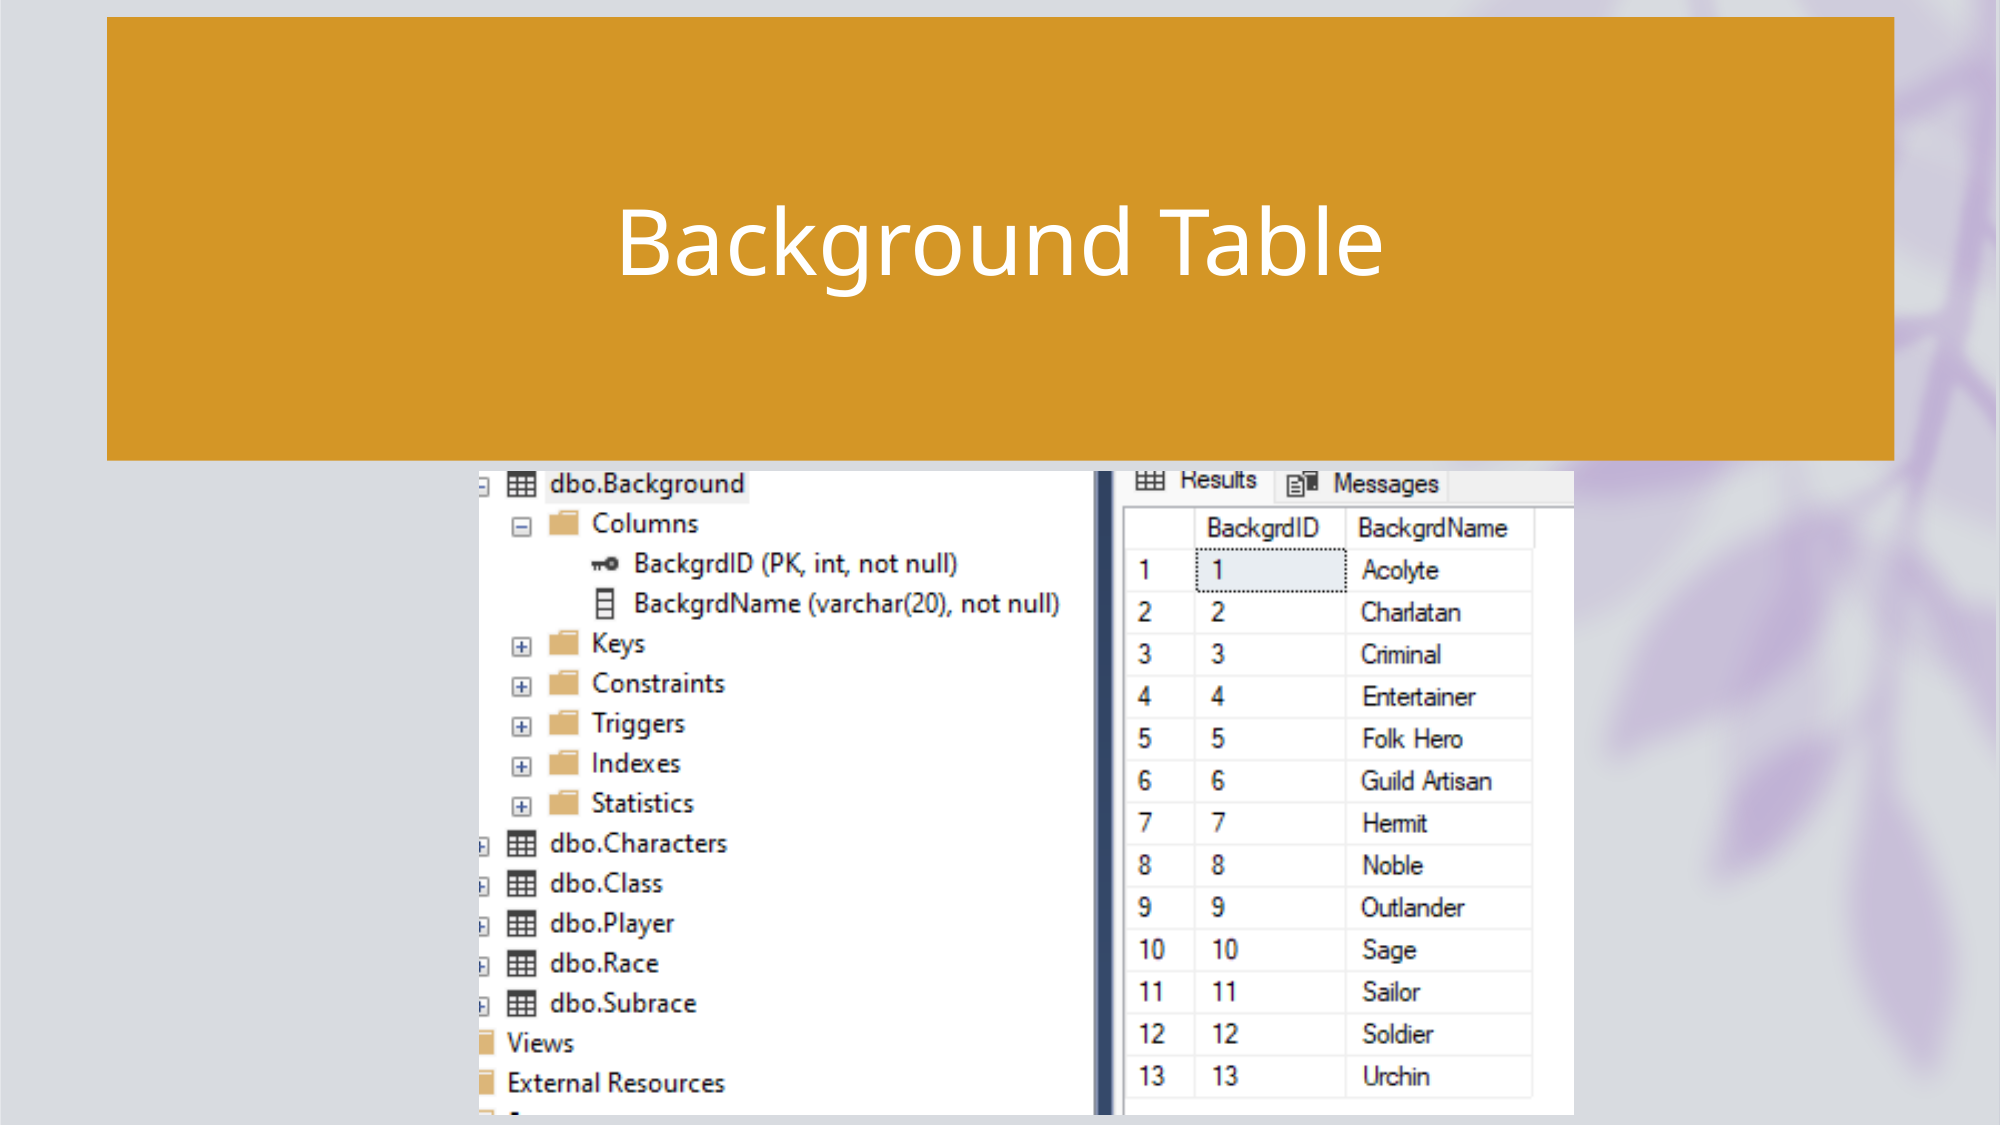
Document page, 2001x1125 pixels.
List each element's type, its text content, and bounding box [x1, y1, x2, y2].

picture [479, 470, 1574, 1115]
picture [1996, 0, 2000, 751]
title Background Table [107, 17, 1339, 461]
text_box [1339, 0, 1996, 1119]
text_box [0, 0, 2000, 1125]
